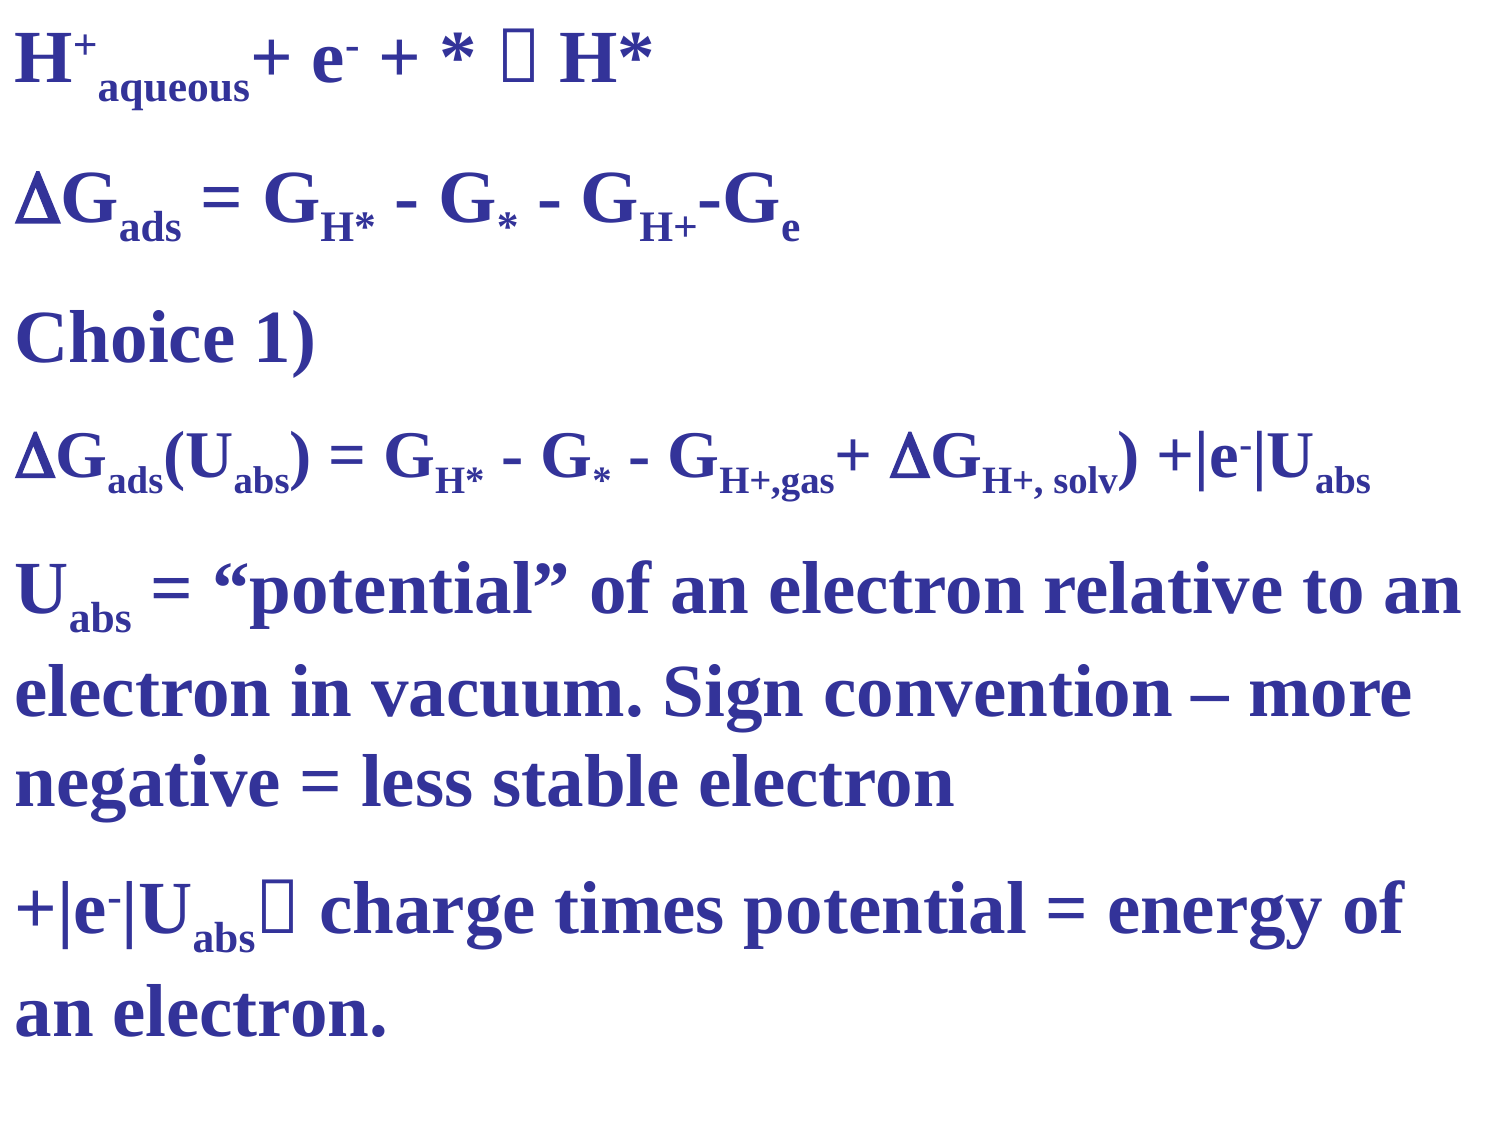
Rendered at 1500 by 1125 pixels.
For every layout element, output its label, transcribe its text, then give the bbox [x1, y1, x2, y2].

text_box H+aqueous+ e- + *  H* Gads = GH* - G* - GH+-Ge Choice 1) Gads(Uabs) = GH* - G* - GH+,gas+ GH+, solv) +|e-|Uabs Uabs = “potential” of an electron relative to an electron in vacuum. Sign convention – more negative = less stable electron +|e-|Uabs charge times potential = energy of an electron. [0, 0, 1500, 125]
